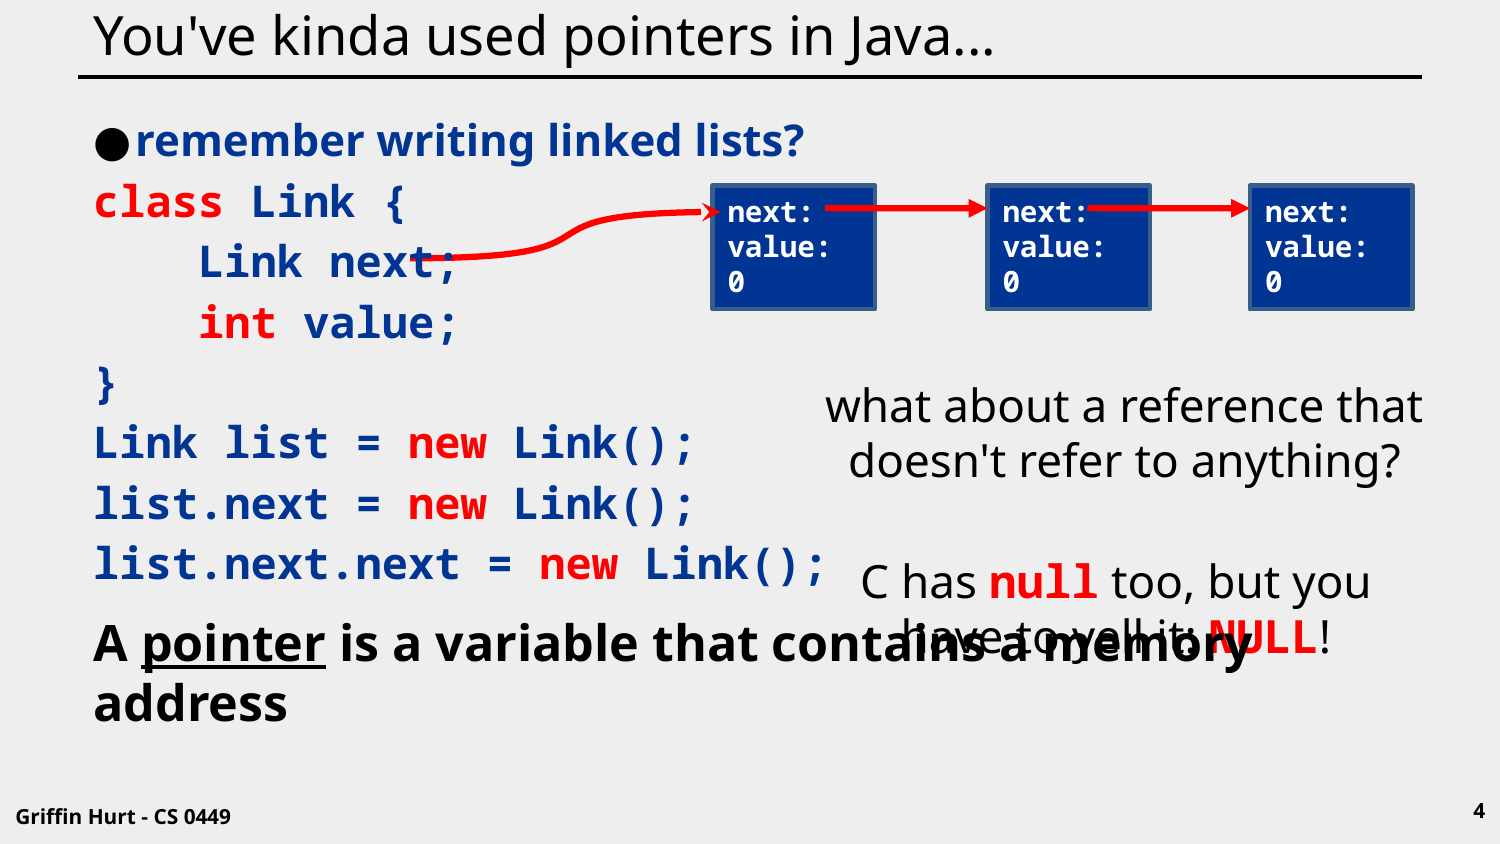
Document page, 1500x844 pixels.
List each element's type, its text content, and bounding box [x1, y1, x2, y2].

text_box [409, 185, 822, 310]
title A pointer is a variable that contains a memory address [78, 671, 1422, 748]
text_box C has null too, but you have to yell it: NULL! [825, 545, 1407, 670]
title You've kinda used pointers in Java... [78, 0, 1422, 72]
slide_number 4 [1410, 779, 1500, 844]
slide_number Griffin Hurt - CS 0449 [0, 779, 328, 844]
text_box what about a reference that doesn't refer to anything? [799, 368, 1450, 494]
list remember writing linked lists? class Link { Link next; int value; } Link list = new Link(); list.next = new Link(); list.next.next = new Link(); [78, 97, 1422, 671]
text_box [824, 185, 1085, 310]
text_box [1087, 185, 1413, 310]
